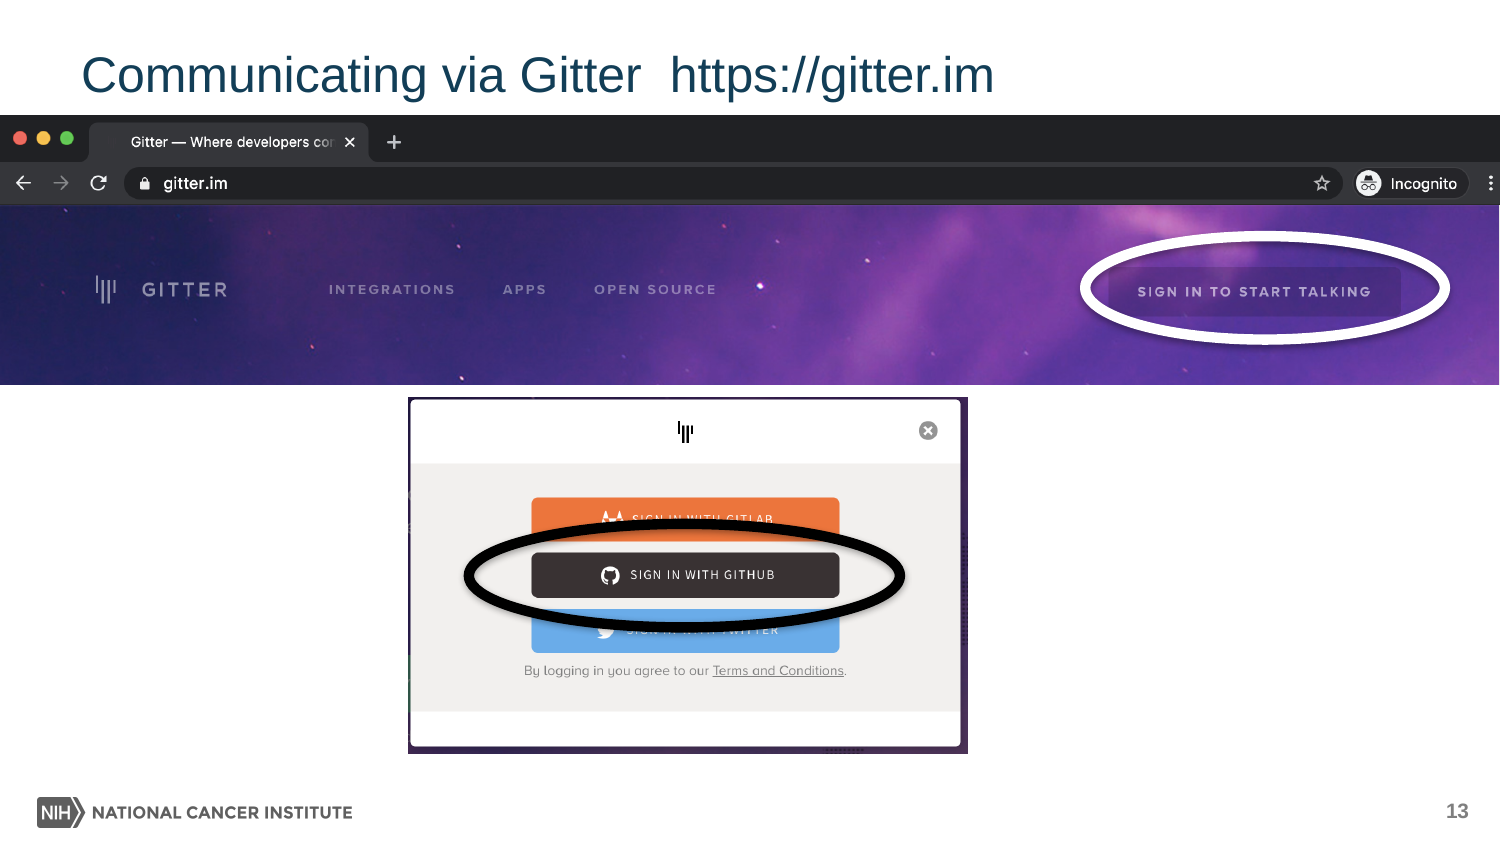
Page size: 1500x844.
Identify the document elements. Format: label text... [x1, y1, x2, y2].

title Communicating via Gitter https://gitter.im [81, 51, 1421, 104]
picture [37, 797, 352, 828]
picture [0, 115, 1500, 386]
picture [407, 397, 968, 754]
